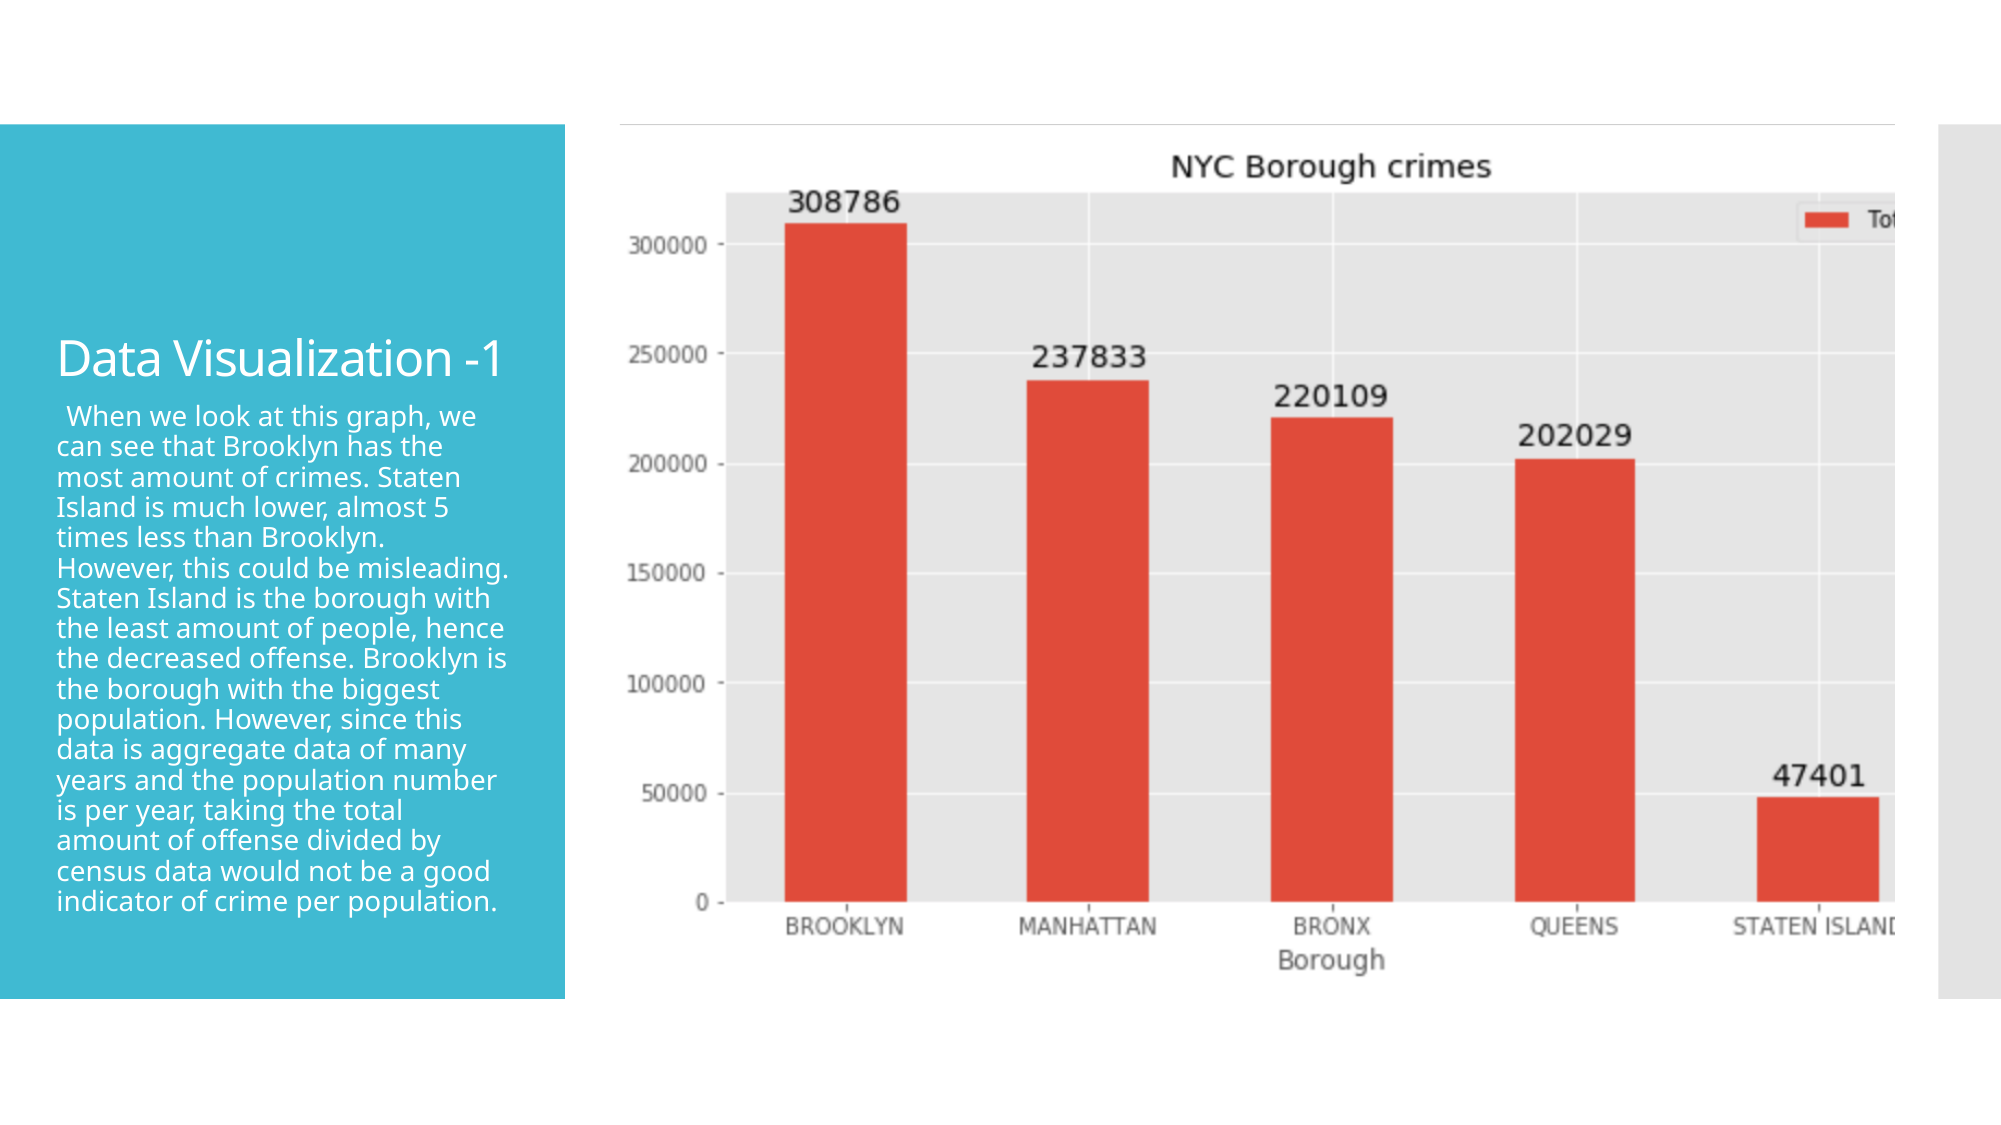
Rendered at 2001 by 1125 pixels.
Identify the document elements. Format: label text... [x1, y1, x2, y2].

title Data Visualization -1 [41, 184, 525, 394]
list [619, 124, 1896, 1000]
text_box When we look at this graph, we can see that Brooklyn has the most amount of crimes. Staten Island is much lower, almost 5 times less than Brooklyn. However, this could be misleading. Staten Island is the borough with the least amount of people, hence the decreased offense. Brooklyn is the borough with the biggest population. However, since this data is aggregate data of many years and the population number is per year, taking the total amount of offense divided by census data would not be a good indicator of crime per population. [41, 394, 525, 969]
